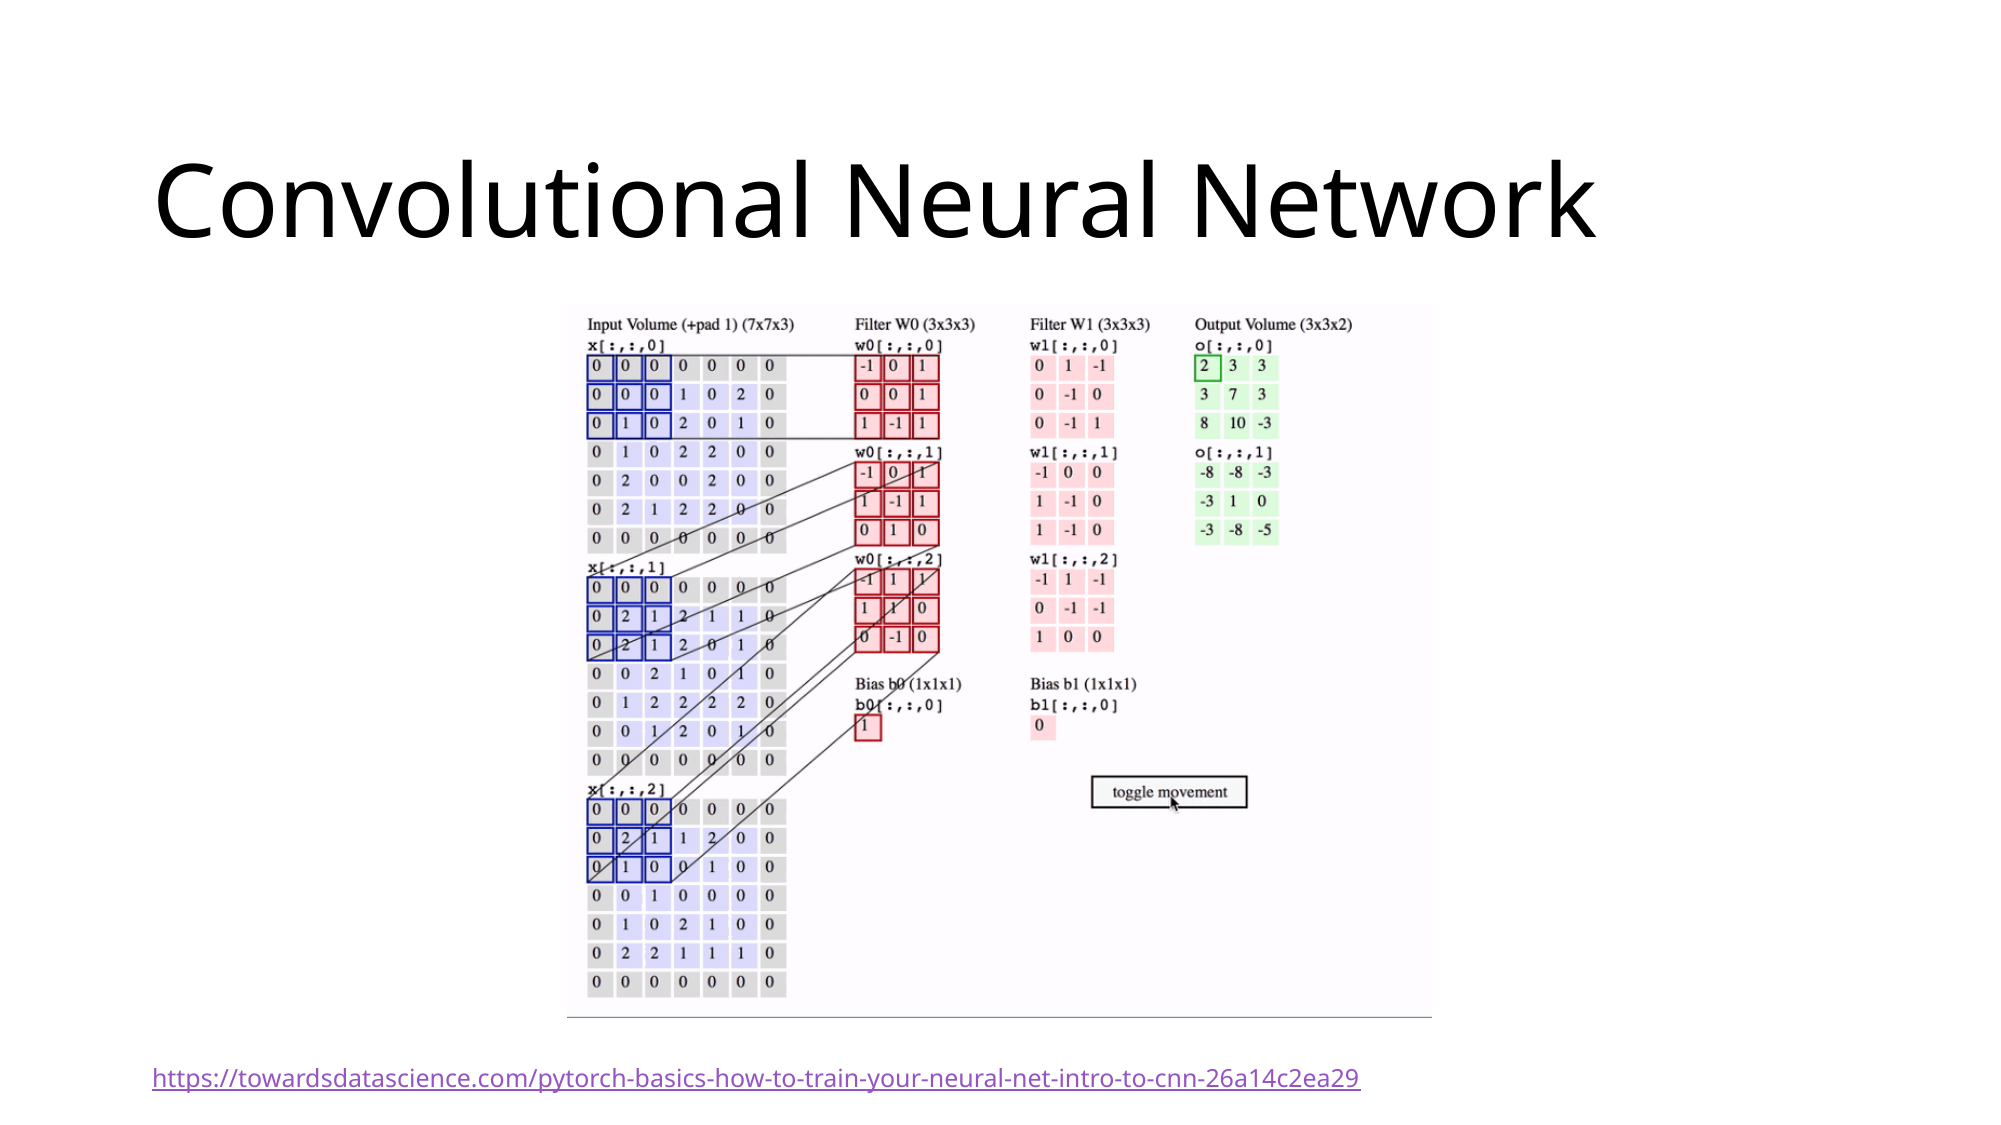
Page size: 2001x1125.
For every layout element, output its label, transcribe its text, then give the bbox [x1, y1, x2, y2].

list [567, 303, 1432, 1019]
text_box https://towardsdatascience.com/pytorch-basics-how-to-train-your-neural-net-intro-to-cnn-26a14c2ea29 [137, 1054, 1889, 1125]
title Convolutional Neural Network [138, 140, 1890, 267]
